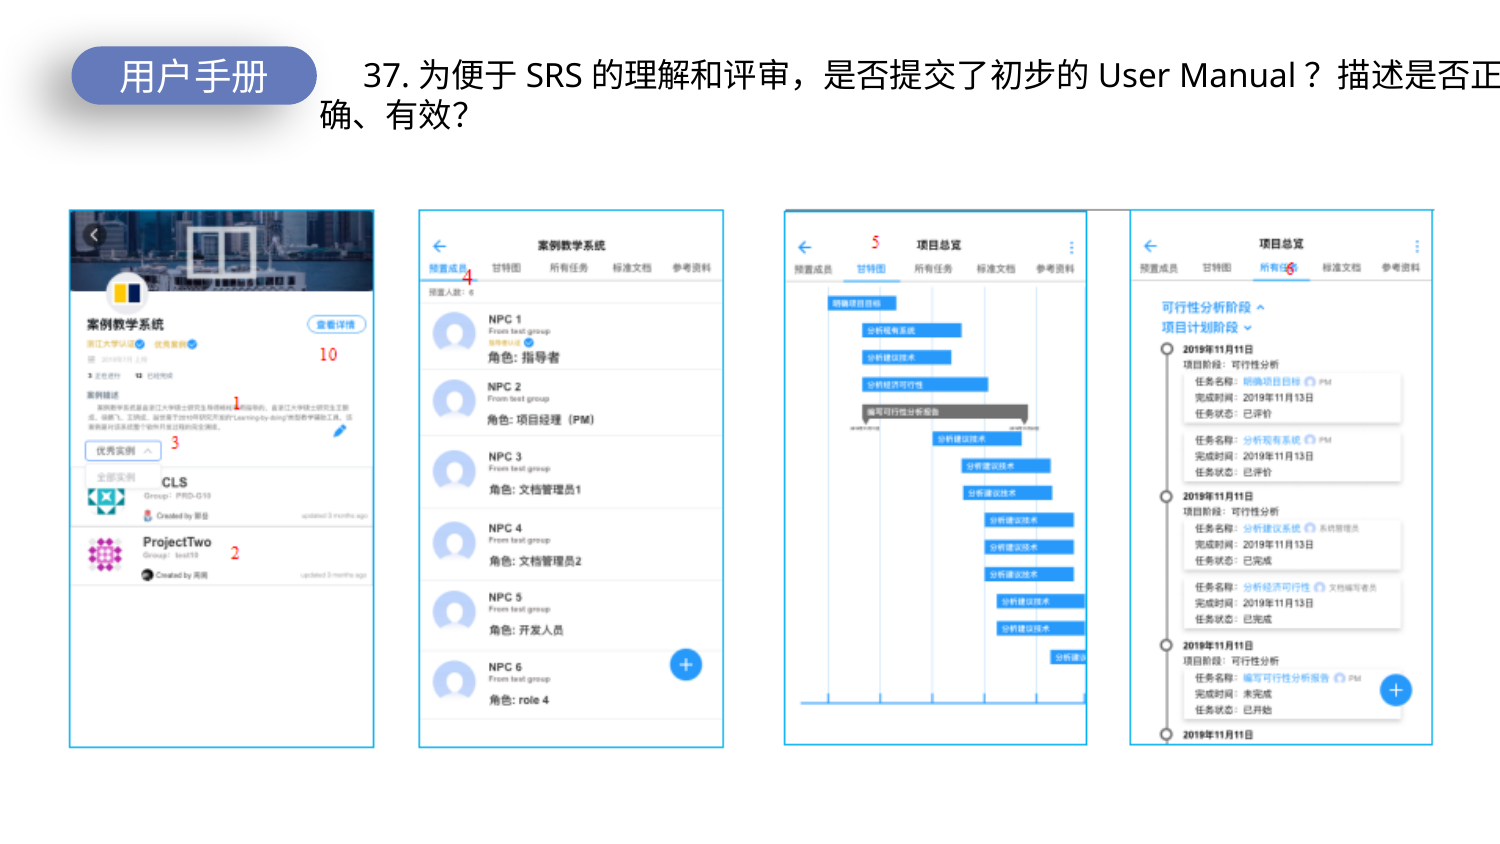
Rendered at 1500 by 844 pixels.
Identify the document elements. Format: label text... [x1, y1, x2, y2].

picture [43, 185, 1466, 777]
text_box 用户手册 [71, 46, 304, 105]
text_box 37.为便于SRS的理解和评审，是否提交了初步的User Manual？描述是否正确、有效？ [304, 46, 1500, 142]
